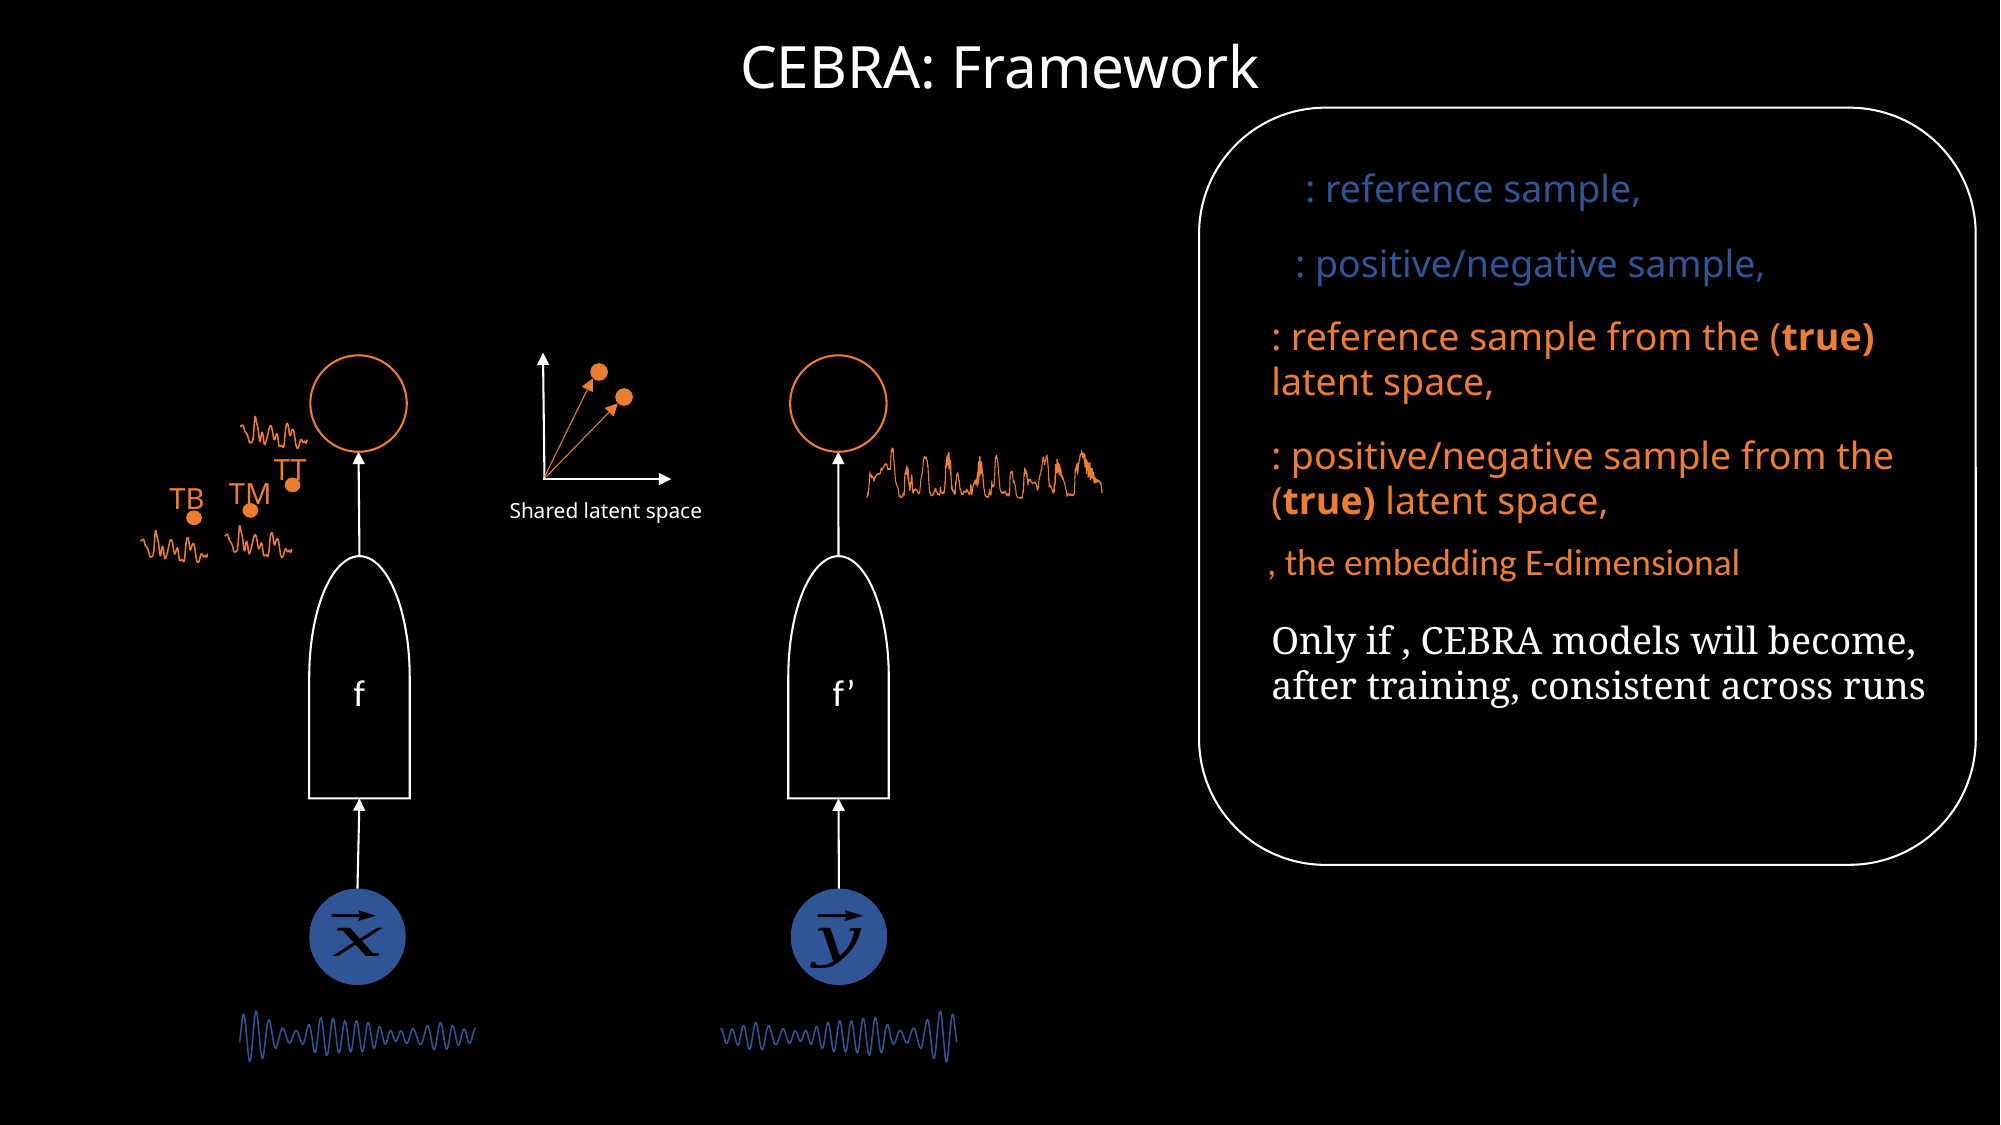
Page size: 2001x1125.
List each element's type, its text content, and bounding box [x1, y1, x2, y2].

text_box [309, 354, 408, 453]
text_box f [338, 661, 381, 722]
text_box f’ [817, 661, 871, 722]
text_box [141, 416, 311, 563]
text_box [789, 354, 888, 453]
text_box [721, 1011, 957, 1062]
text_box [787, 555, 890, 800]
text_box [589, 362, 610, 382]
text_box [1198, 106, 1977, 866]
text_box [309, 888, 406, 986]
text_box [614, 387, 635, 407]
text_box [790, 888, 888, 986]
text_box [239, 1011, 476, 1062]
text_box [866, 447, 1103, 499]
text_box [544, 378, 593, 478]
text_box [308, 555, 411, 800]
text_box Shared latent space [494, 490, 717, 531]
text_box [545, 403, 618, 477]
text_box CEBRA: Framework [725, 22, 1275, 108]
